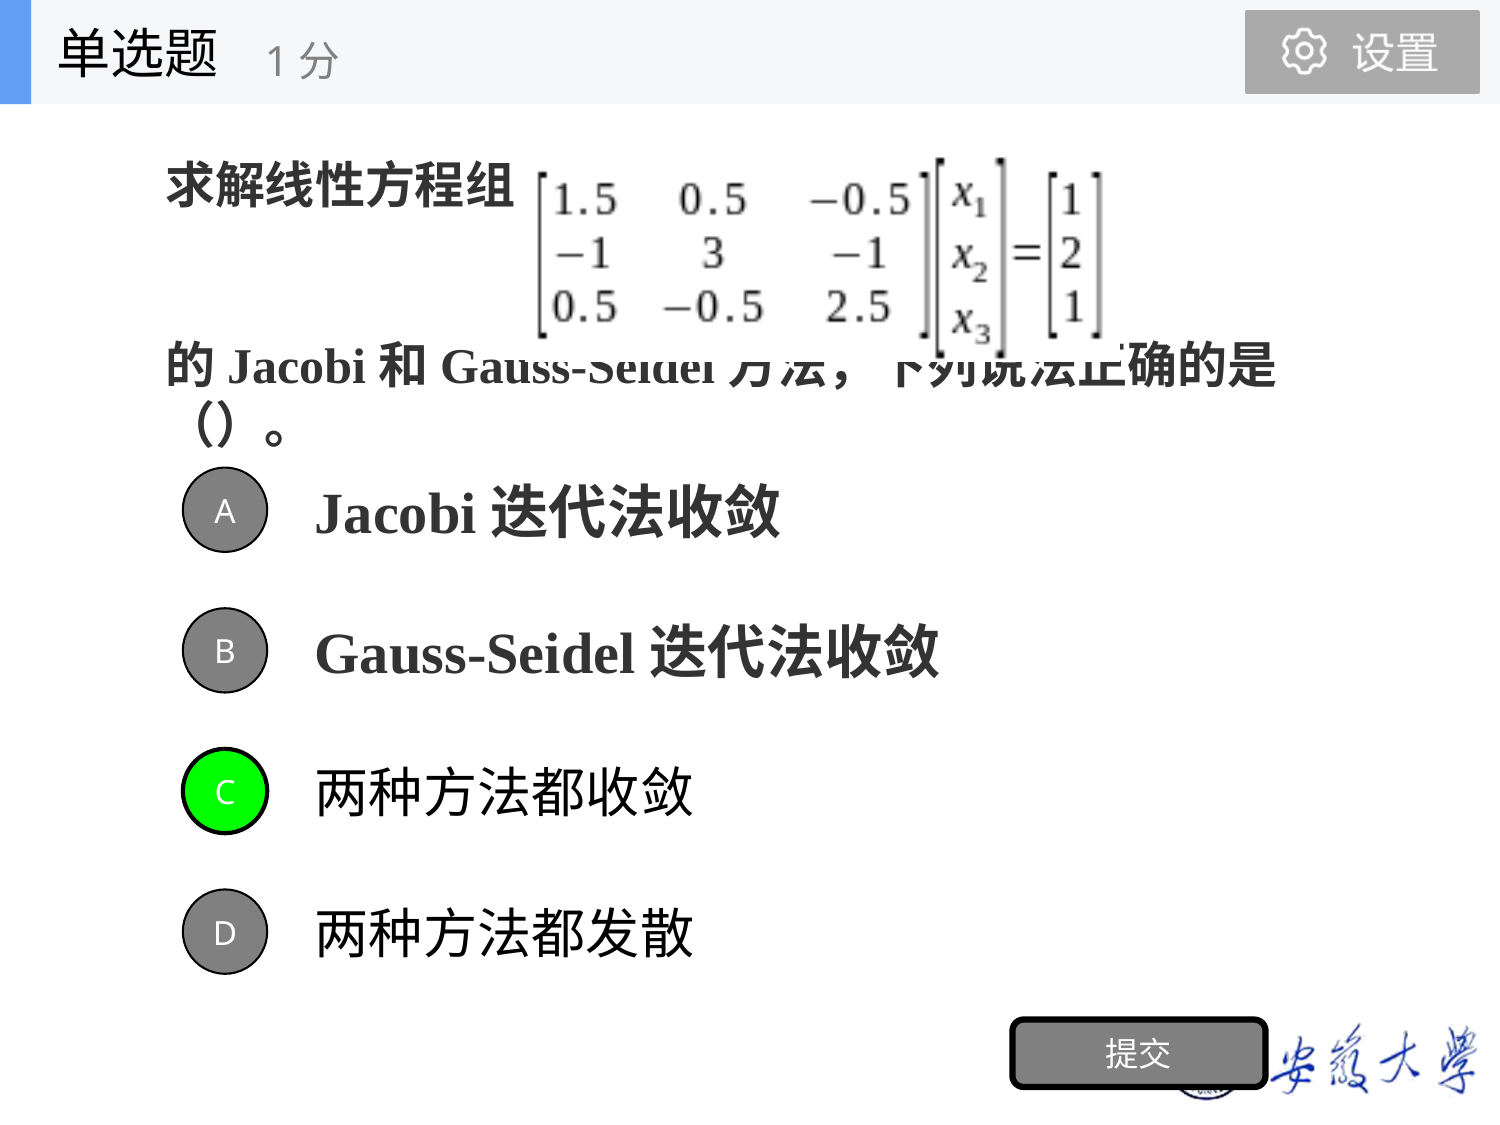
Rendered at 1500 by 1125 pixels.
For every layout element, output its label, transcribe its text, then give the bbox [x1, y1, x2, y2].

text_box [228, 314, 279, 365]
text_box Gauss-Seidel迭代法收敛 [299, 597, 1350, 703]
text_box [0, 0, 1500, 105]
picture [1245, 10, 1480, 94]
text_box A [181, 466, 269, 553]
text_box D [181, 888, 269, 975]
picture [525, 156, 1120, 362]
text_box 两种方法都收敛 [299, 738, 1350, 844]
picture [1151, 985, 1500, 1125]
text_box 两种方法都发散 [299, 878, 1350, 985]
text_box Jacobi迭代法收敛 [299, 462, 1350, 563]
text_box 求解线性方程组 的Jacobi和Gauss-Seidel方法，下列说法正确的是（）。 [150, 146, 1424, 462]
text_box B [181, 607, 269, 694]
text_box 提交 [1011, 1018, 1267, 1089]
text_box C [181, 747, 269, 835]
